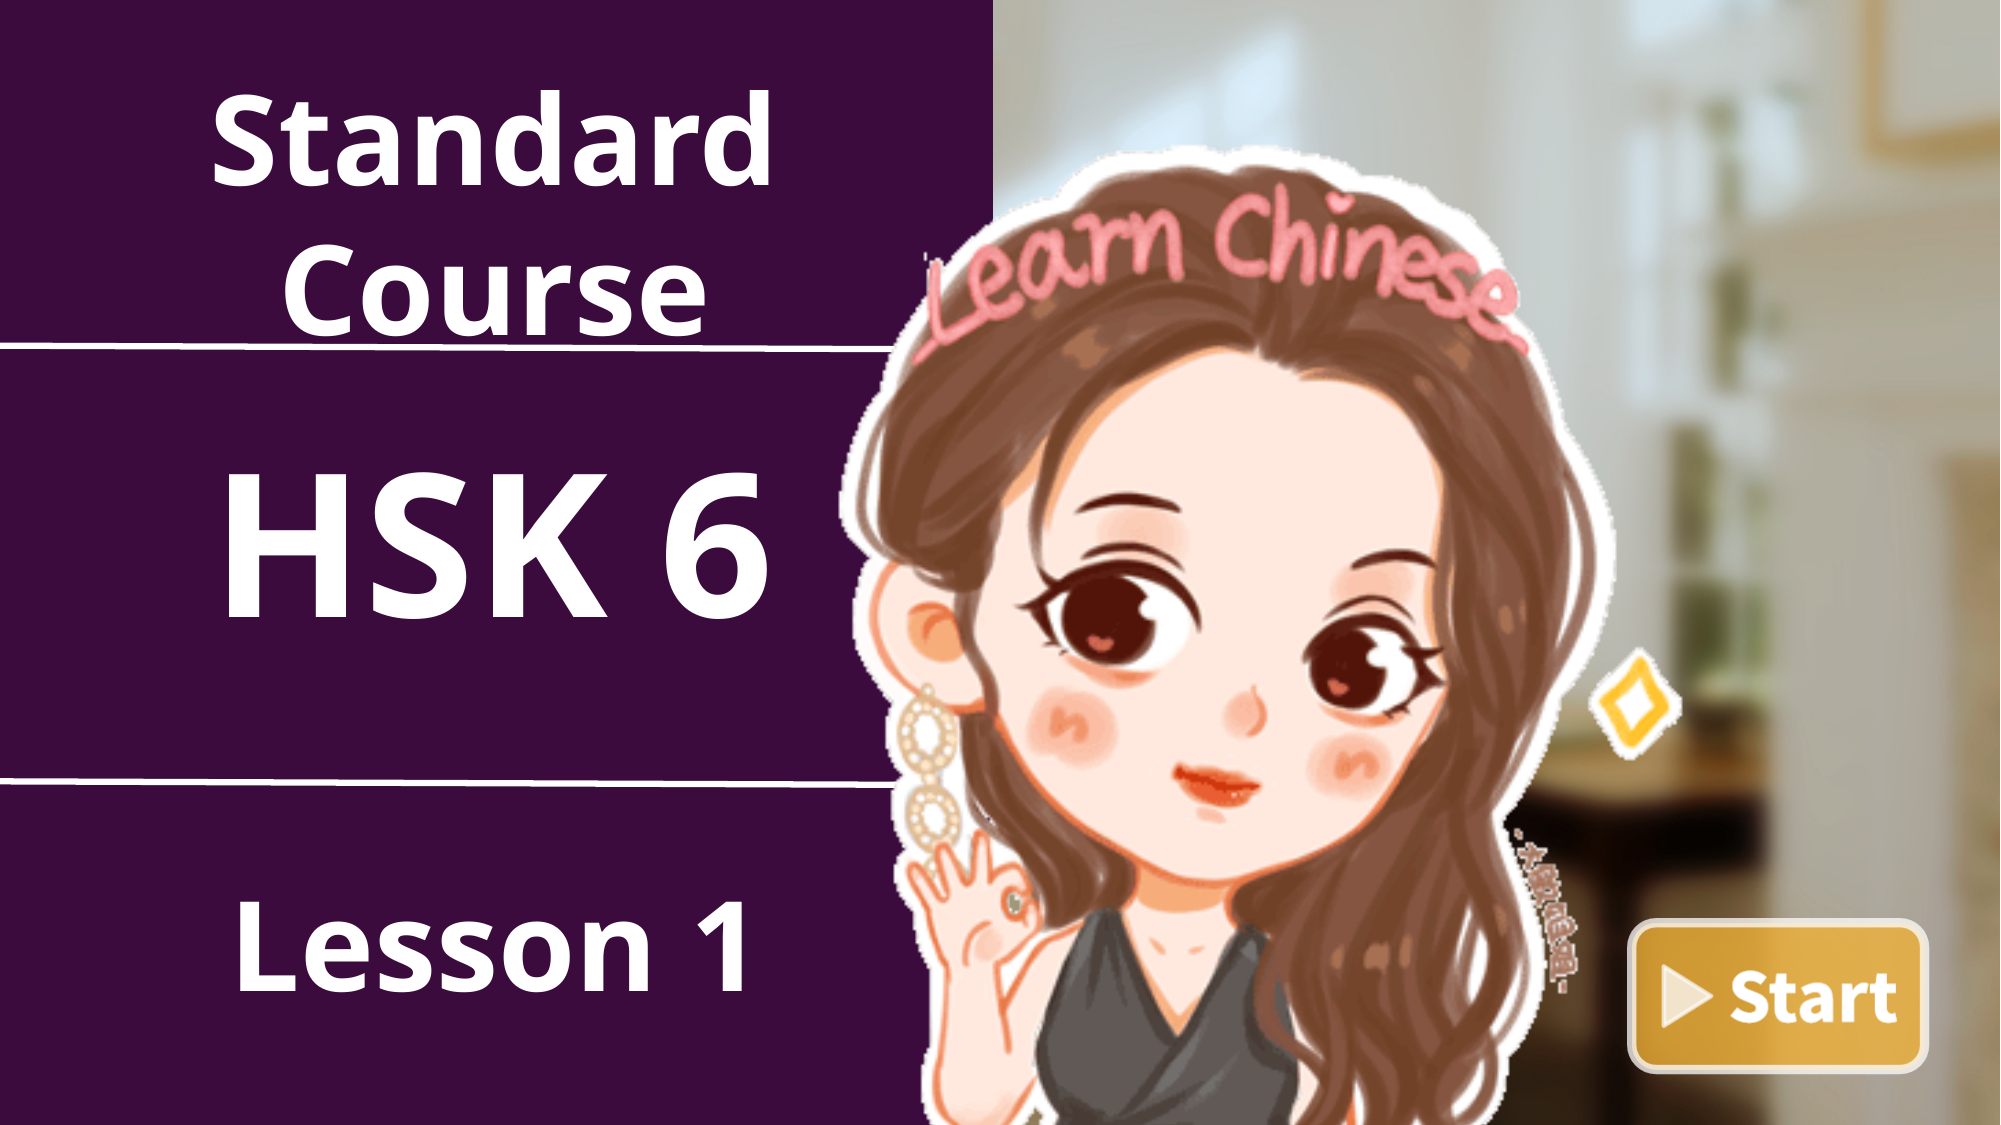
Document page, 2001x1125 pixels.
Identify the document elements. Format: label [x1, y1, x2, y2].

text_box [0, 0, 2000, 1125]
